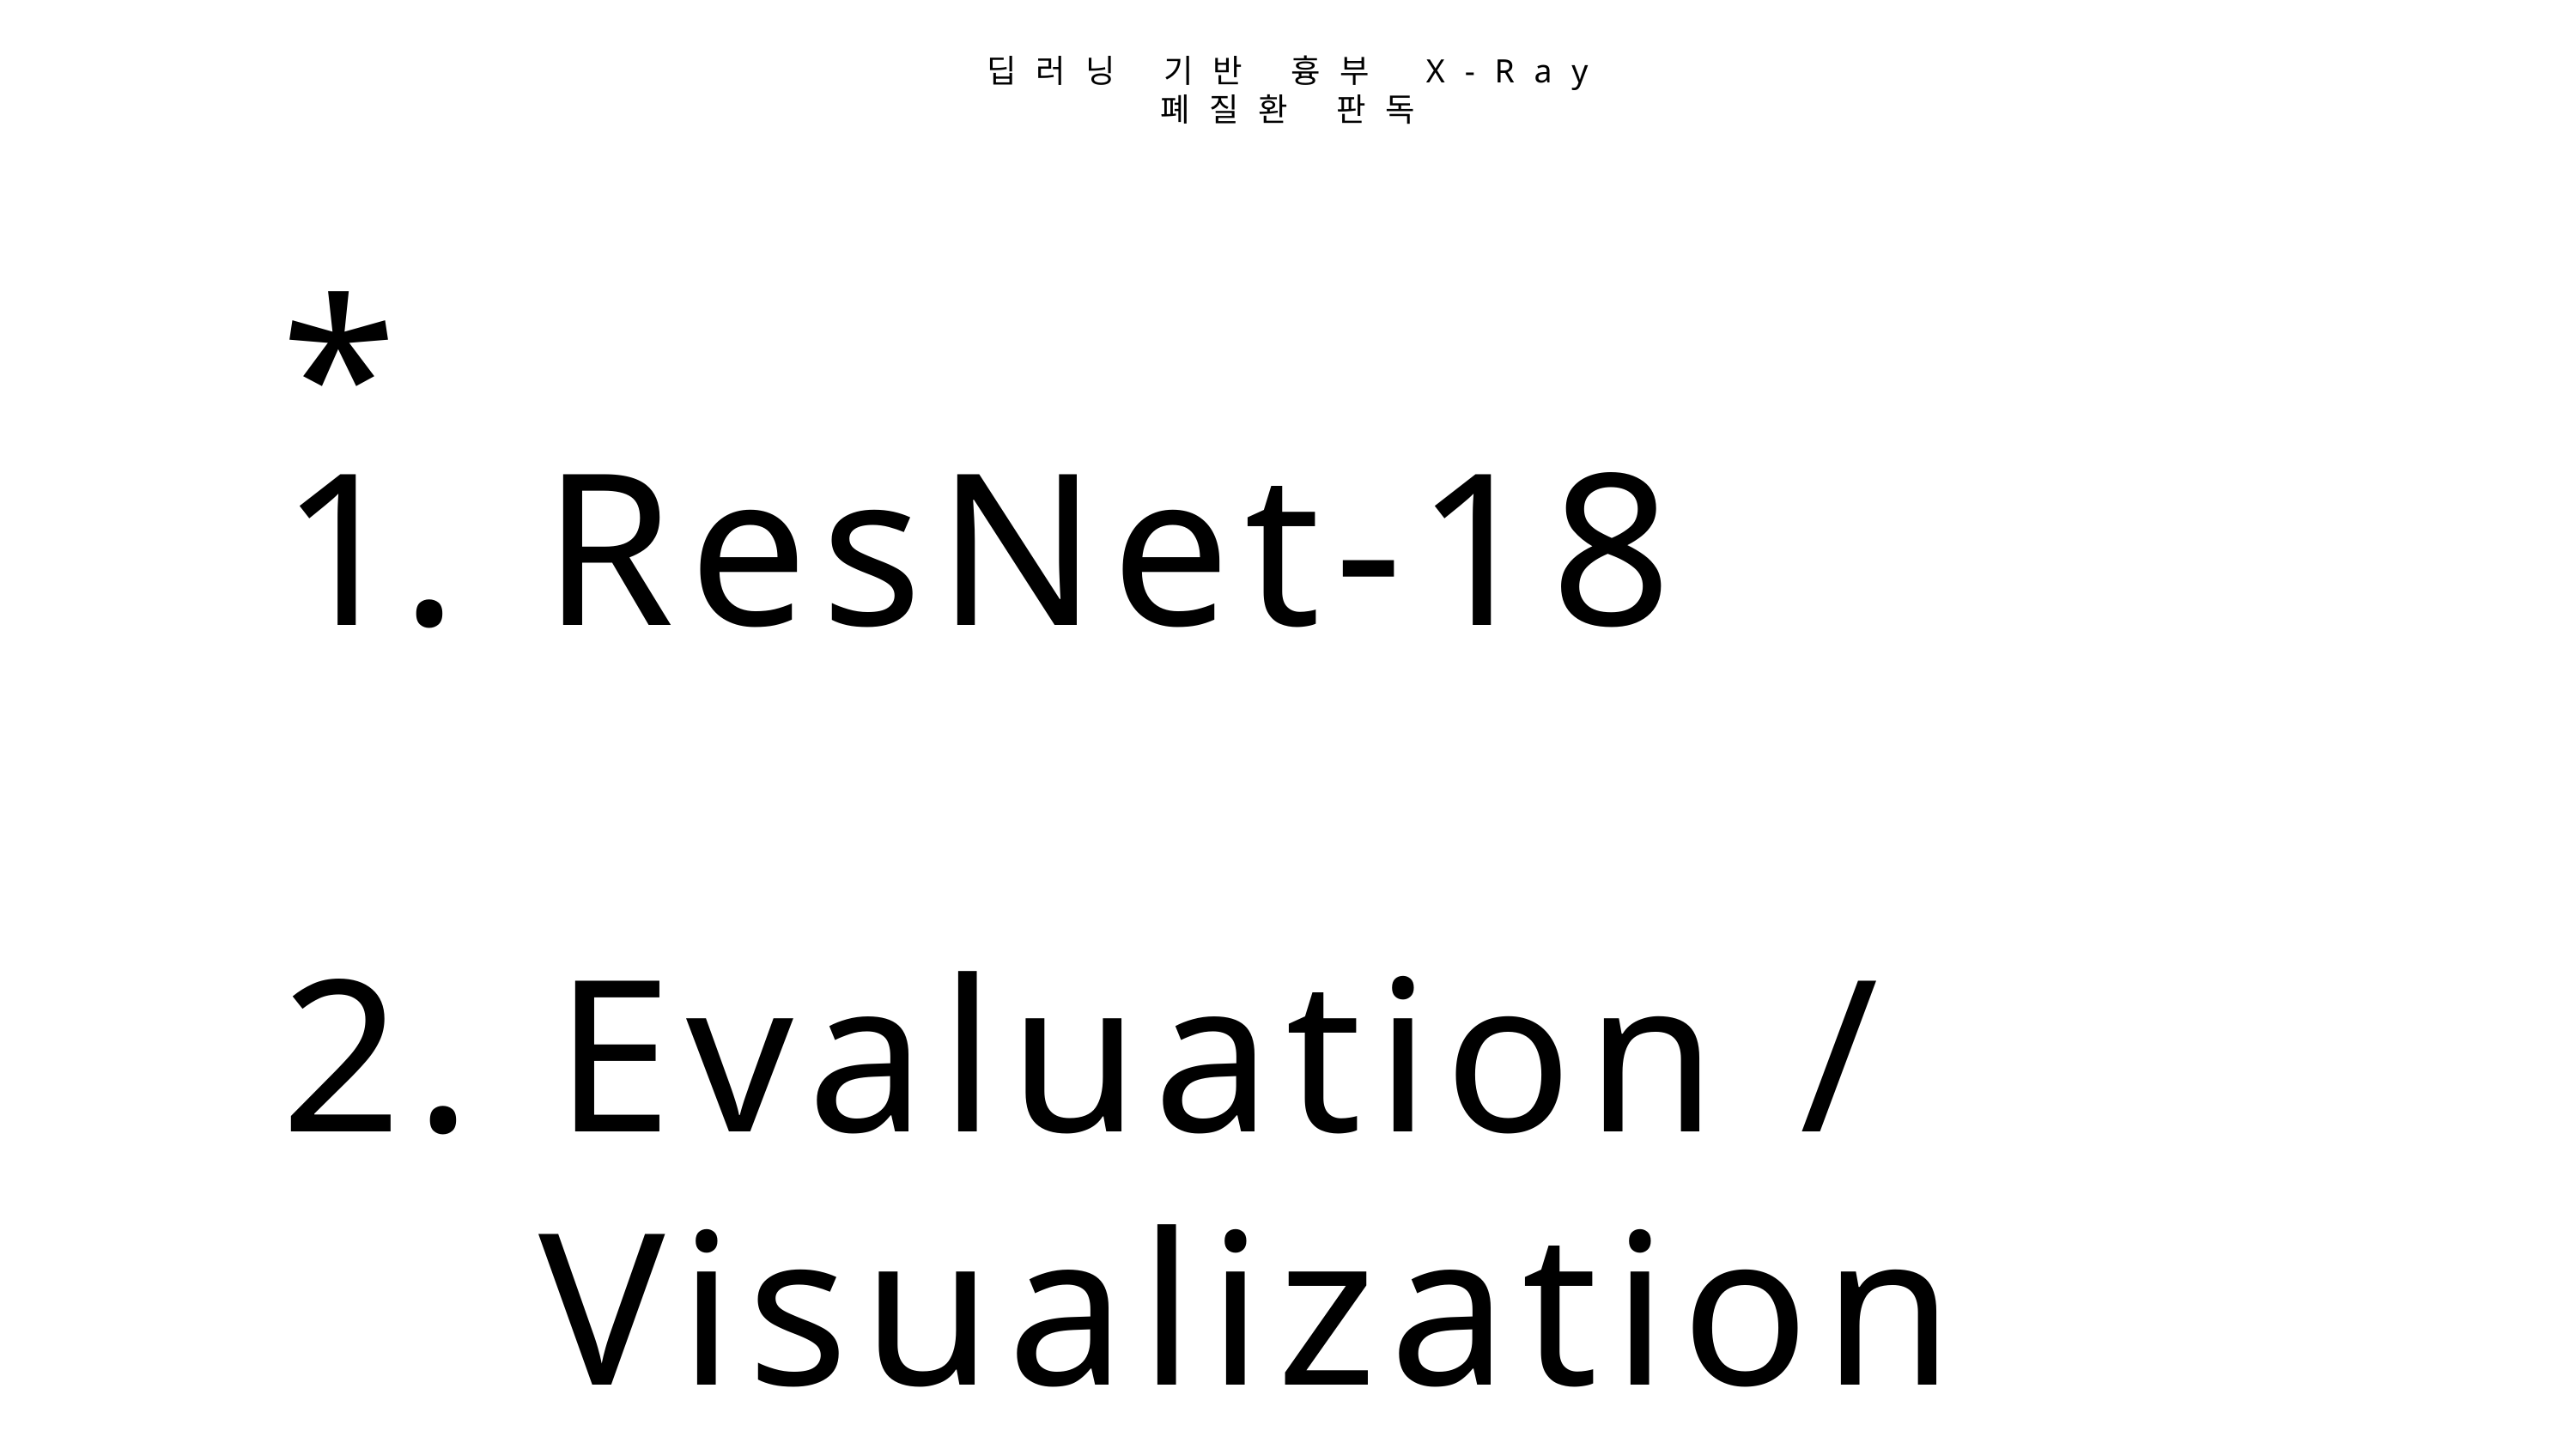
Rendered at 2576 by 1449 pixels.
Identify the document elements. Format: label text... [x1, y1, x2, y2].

text_box 딥러닝 기반 흉부 X-Ray 폐질환 판독 [197, 44, 2379, 134]
text_box ResNet-18 2. Evaluation / Visualization [268, 408, 2337, 1434]
text_box * [268, 234, 1443, 408]
